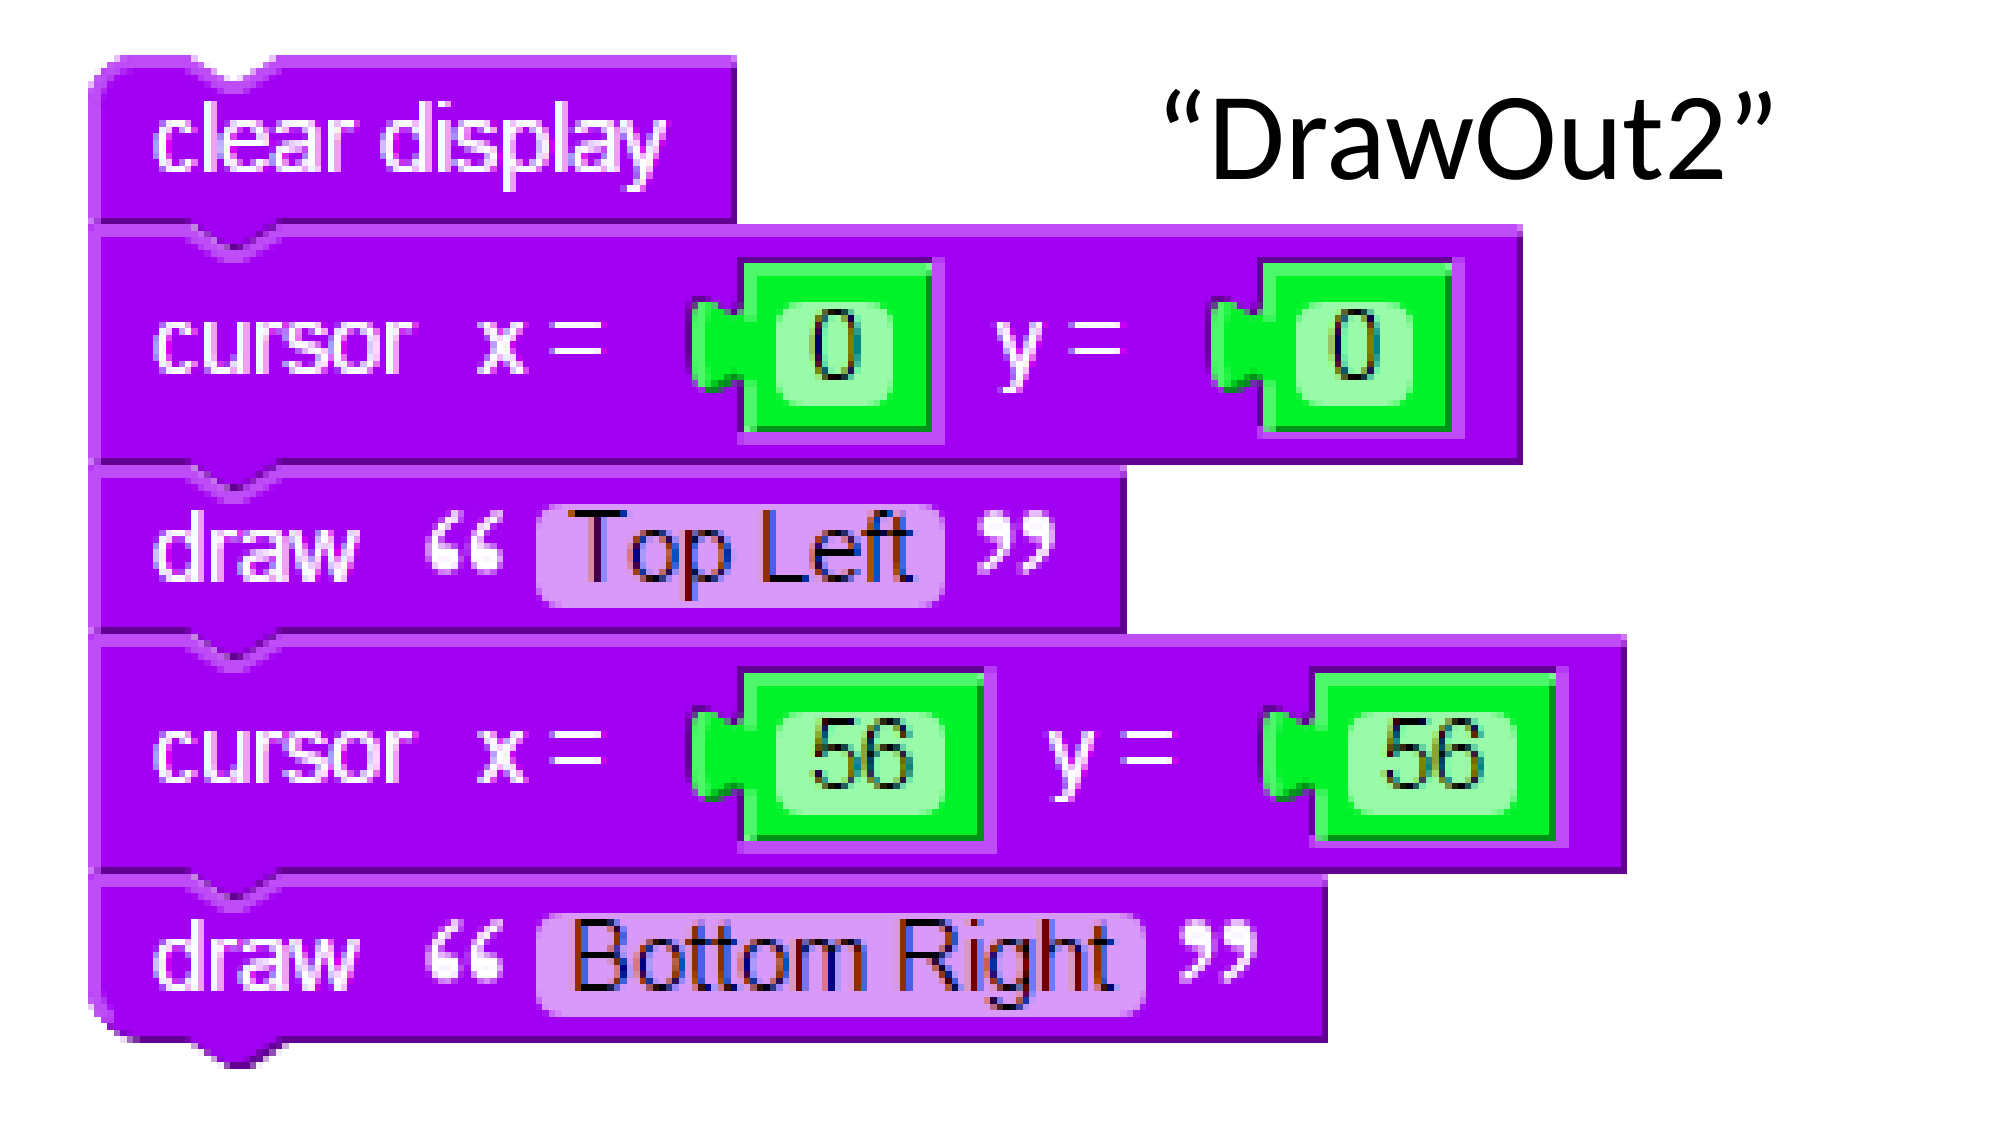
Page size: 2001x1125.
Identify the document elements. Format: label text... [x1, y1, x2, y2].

picture [53, 24, 1686, 1115]
text_box “DrawOut2” [1686, 47, 1795, 213]
